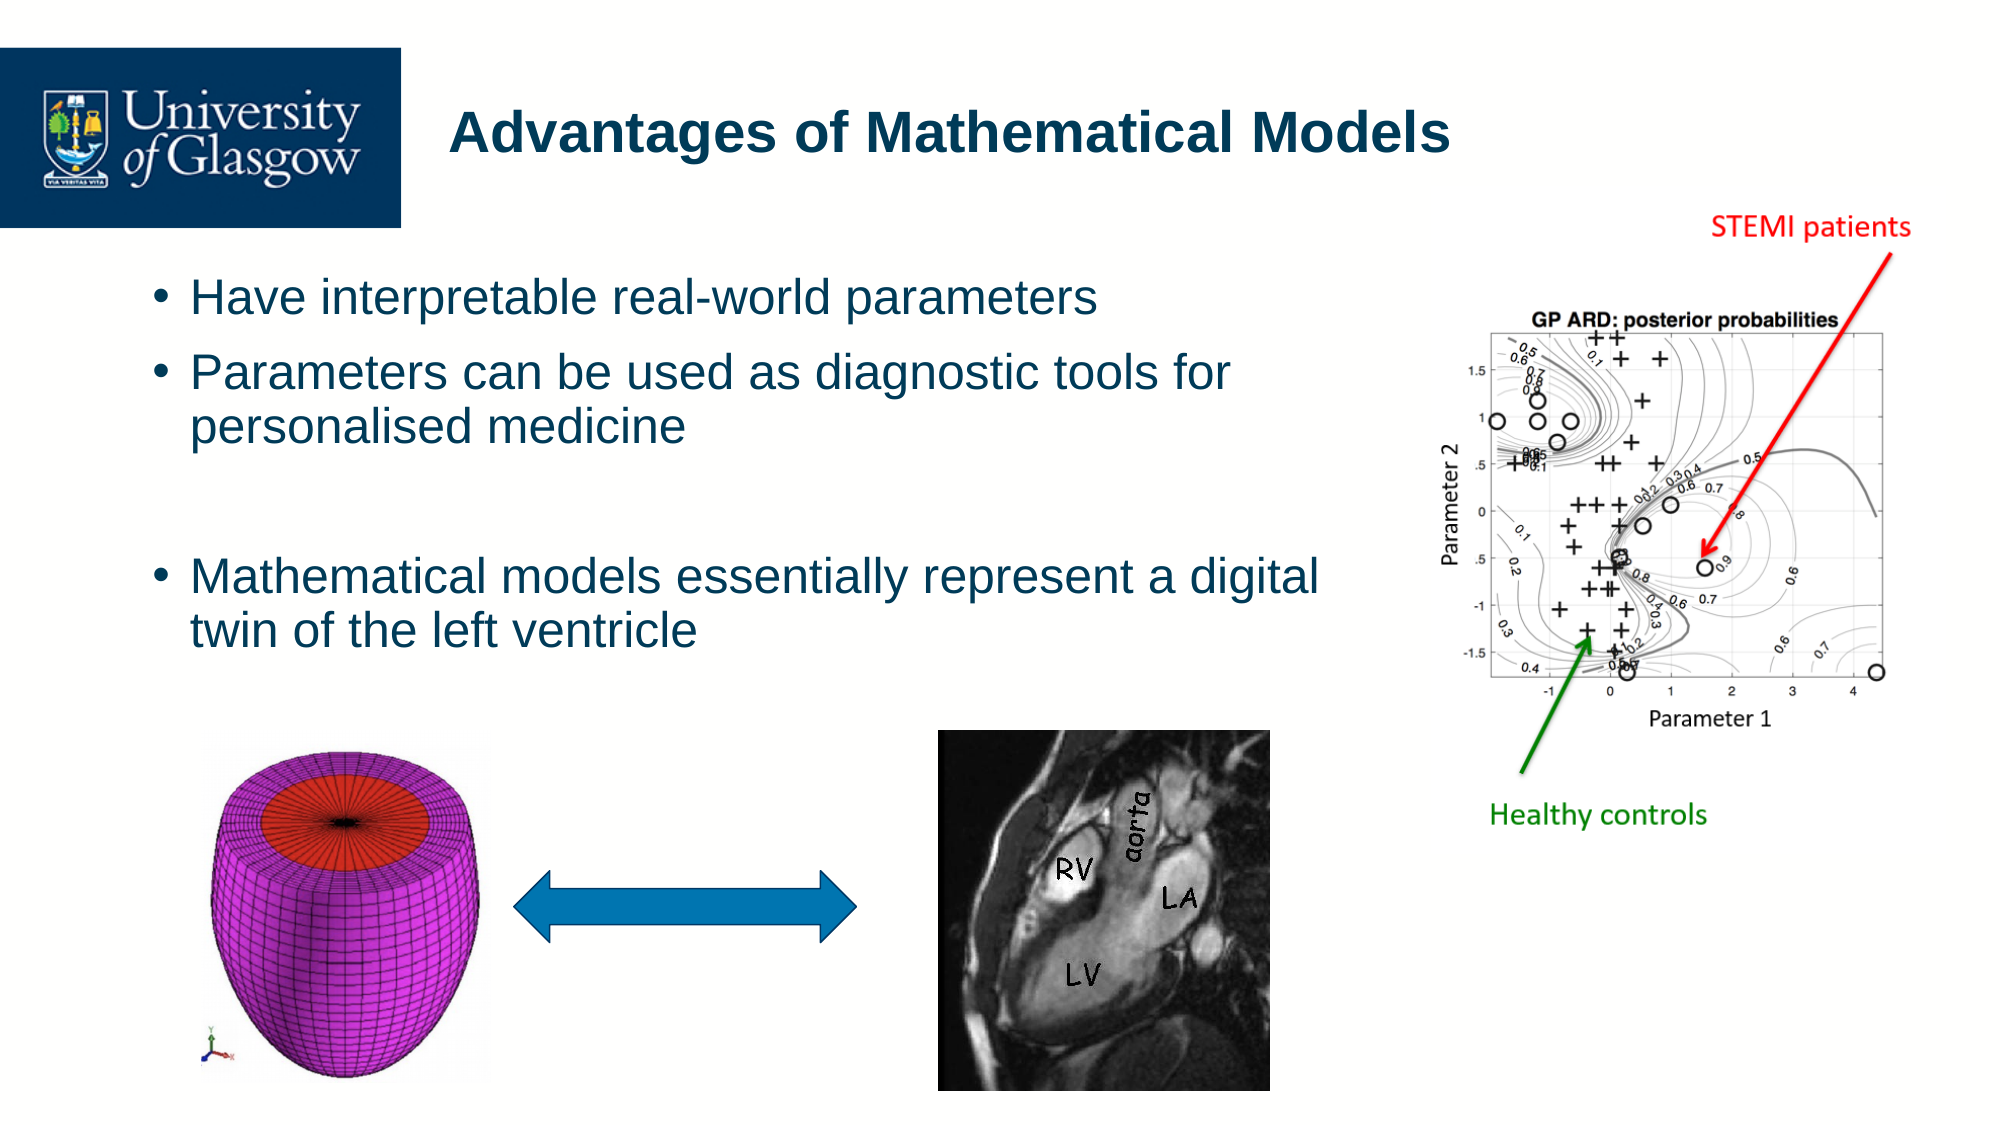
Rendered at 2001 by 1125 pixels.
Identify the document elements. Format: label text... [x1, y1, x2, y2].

text_box [513, 870, 857, 943]
picture [0, 0, 2000, 1125]
title Advantages of Mathematical Models [433, 95, 1863, 187]
list Have interpretable real-world parameters Parameters can be used as diagnostic tools for personalised medicine Mathematical models essentially represent a digital twin of the left ventricle [137, 263, 1375, 1014]
